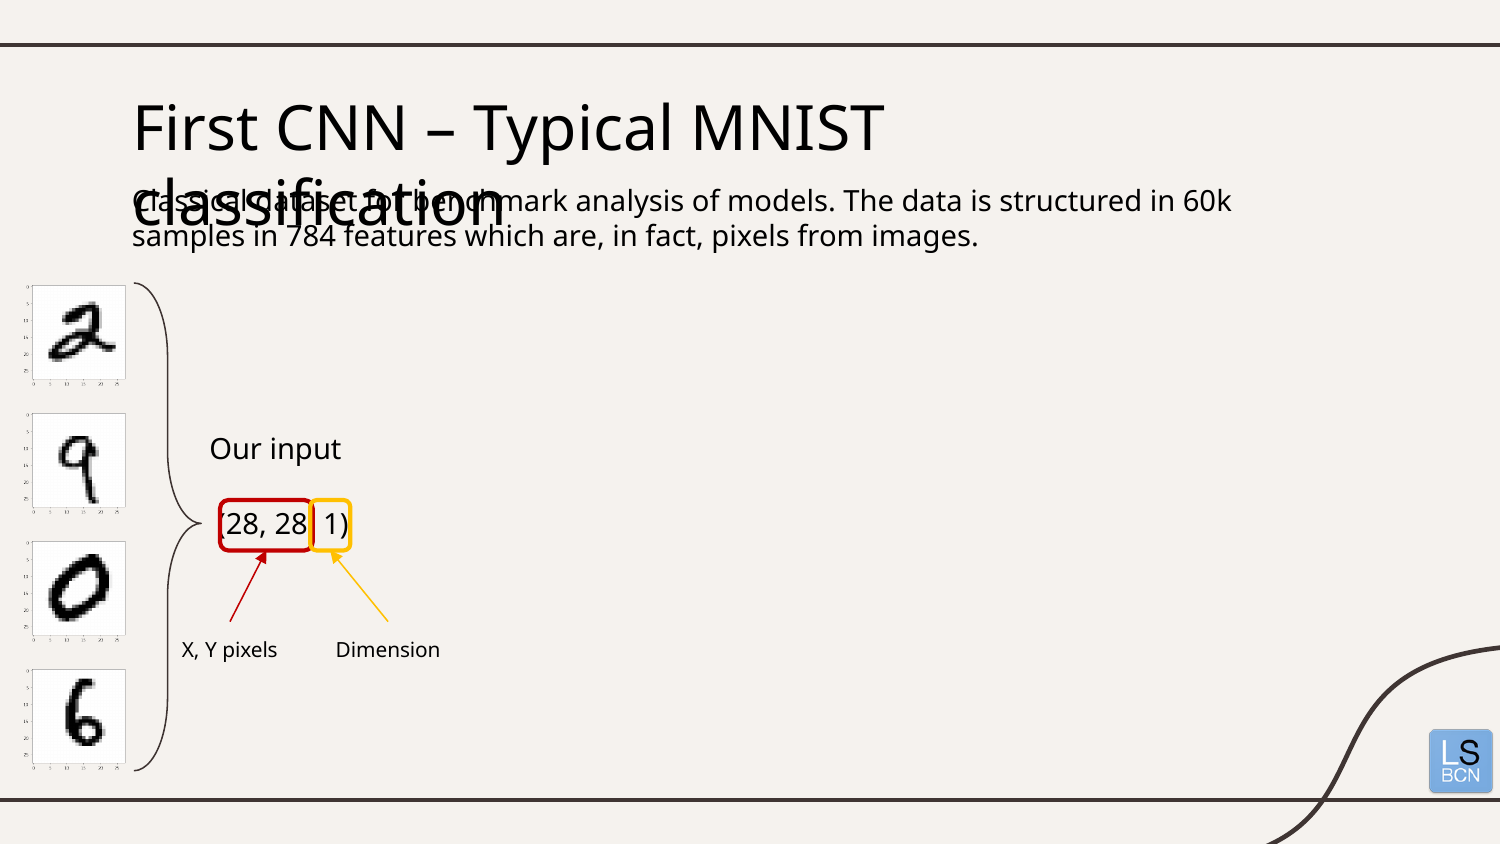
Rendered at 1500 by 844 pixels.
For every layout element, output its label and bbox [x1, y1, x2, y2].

picture [20, 282, 129, 390]
picture [1421, 721, 1500, 801]
picture [20, 538, 129, 646]
text_box [194, 415, 379, 463]
picture [20, 410, 129, 518]
text_box [116, 166, 1258, 261]
title [116, 72, 1278, 167]
text_box [133, 282, 461, 772]
picture [20, 666, 129, 774]
